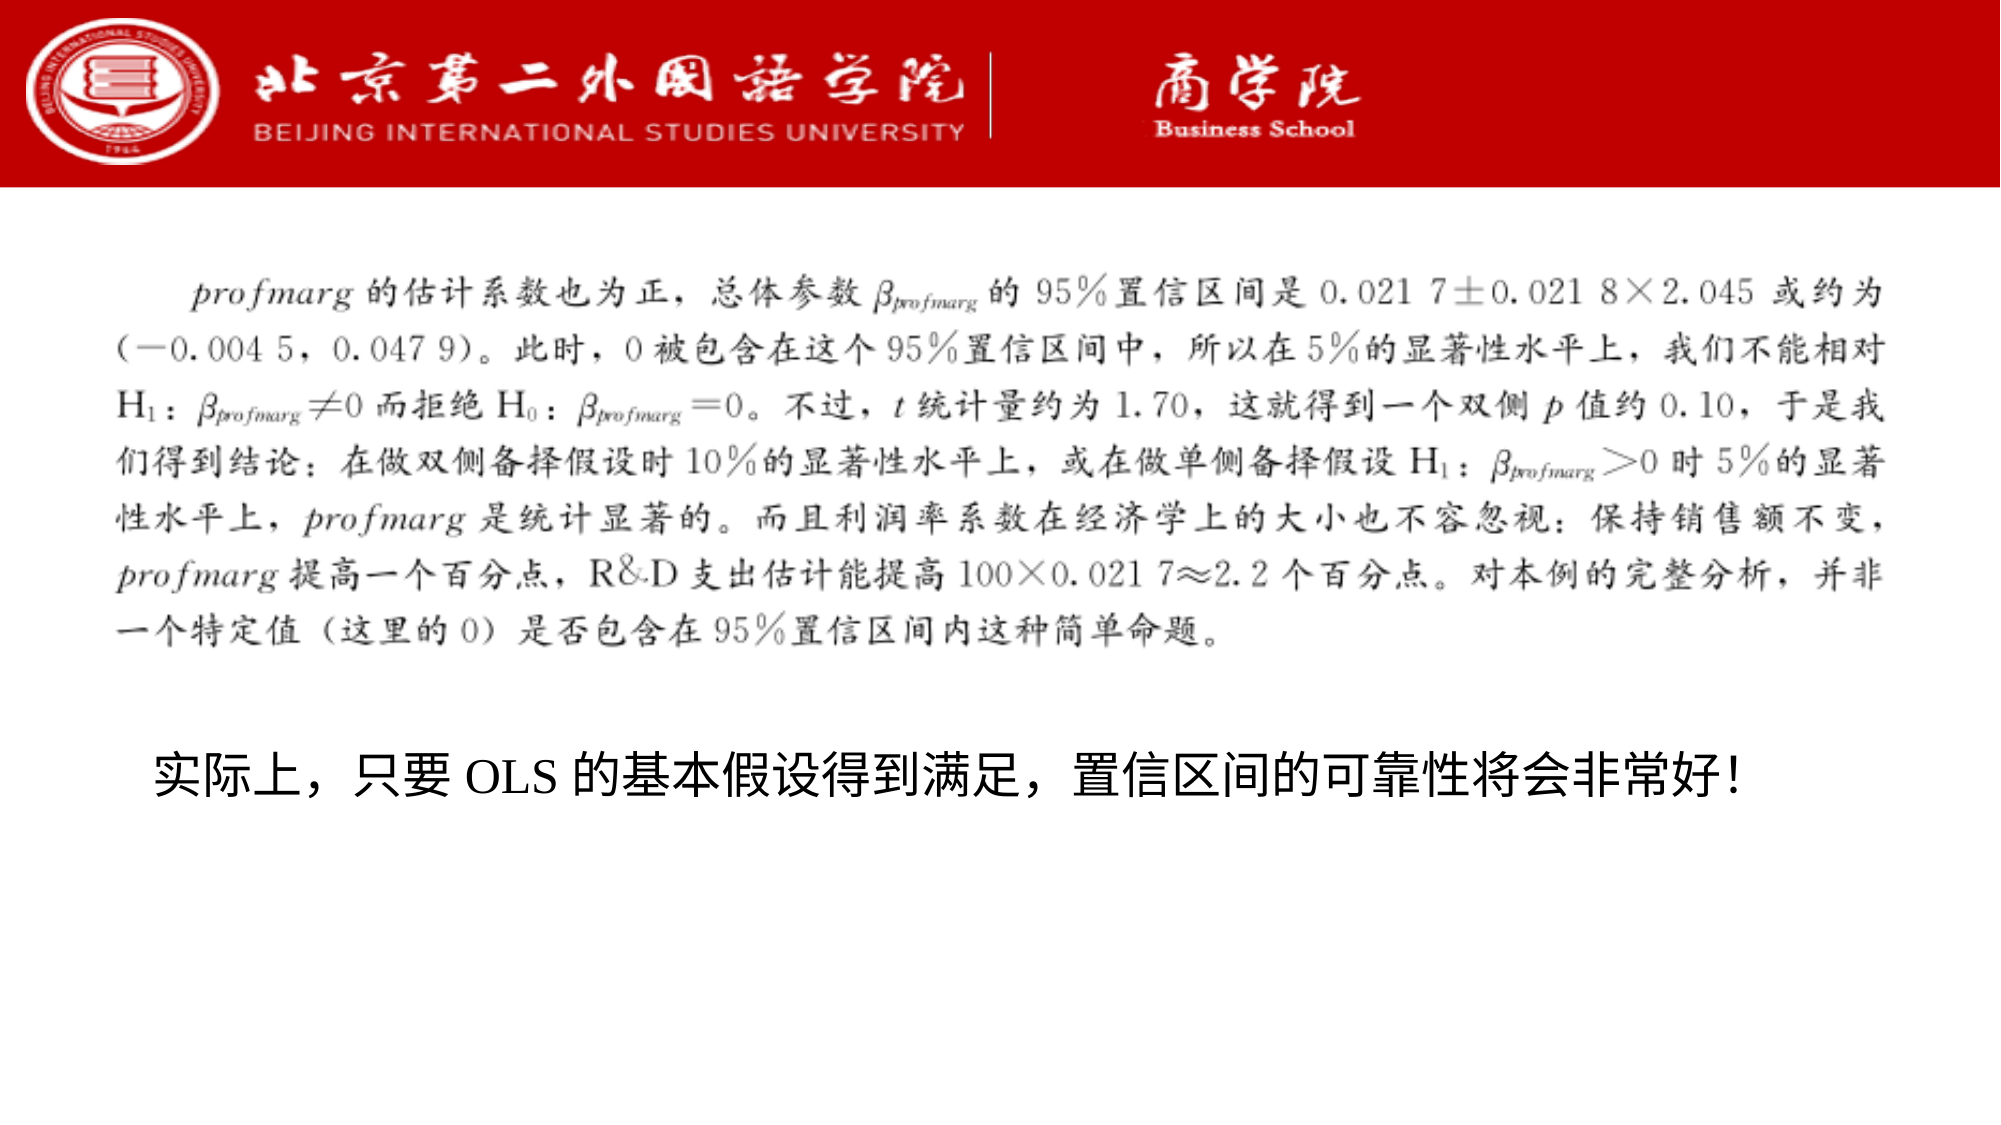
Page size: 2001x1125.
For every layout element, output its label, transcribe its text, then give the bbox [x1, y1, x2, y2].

list 实际上，只要OLS的基本假设得到满足，置信区间的可靠性将会非常好！ [137, 669, 1804, 1044]
picture [26, 18, 1693, 165]
picture [93, 255, 1907, 669]
